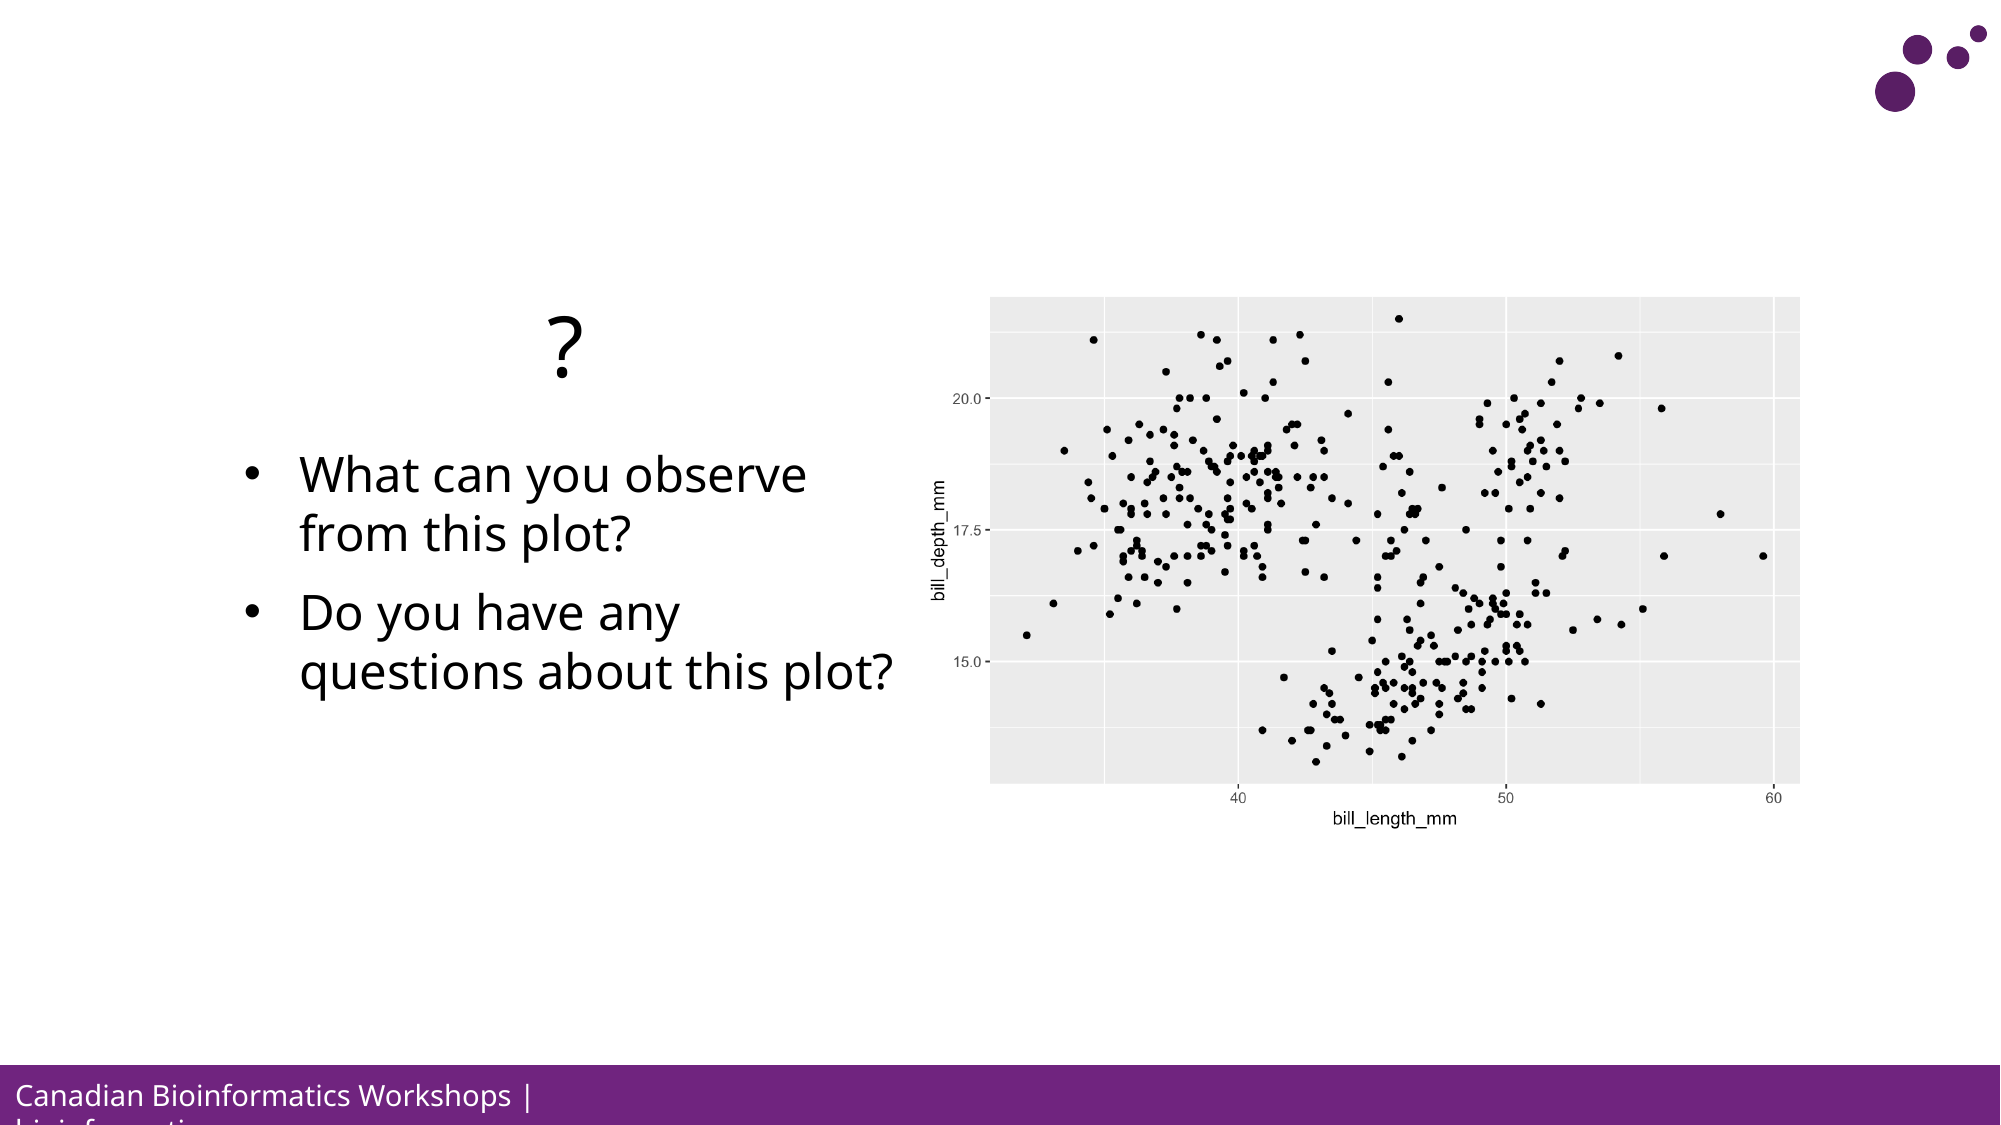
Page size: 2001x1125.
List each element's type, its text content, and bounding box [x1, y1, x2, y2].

title ? [269, 221, 862, 404]
picture [920, 287, 1810, 837]
picture [1862, 0, 2000, 138]
list What can you observe from this plot? Do you have any questions about this plot? [210, 435, 915, 724]
